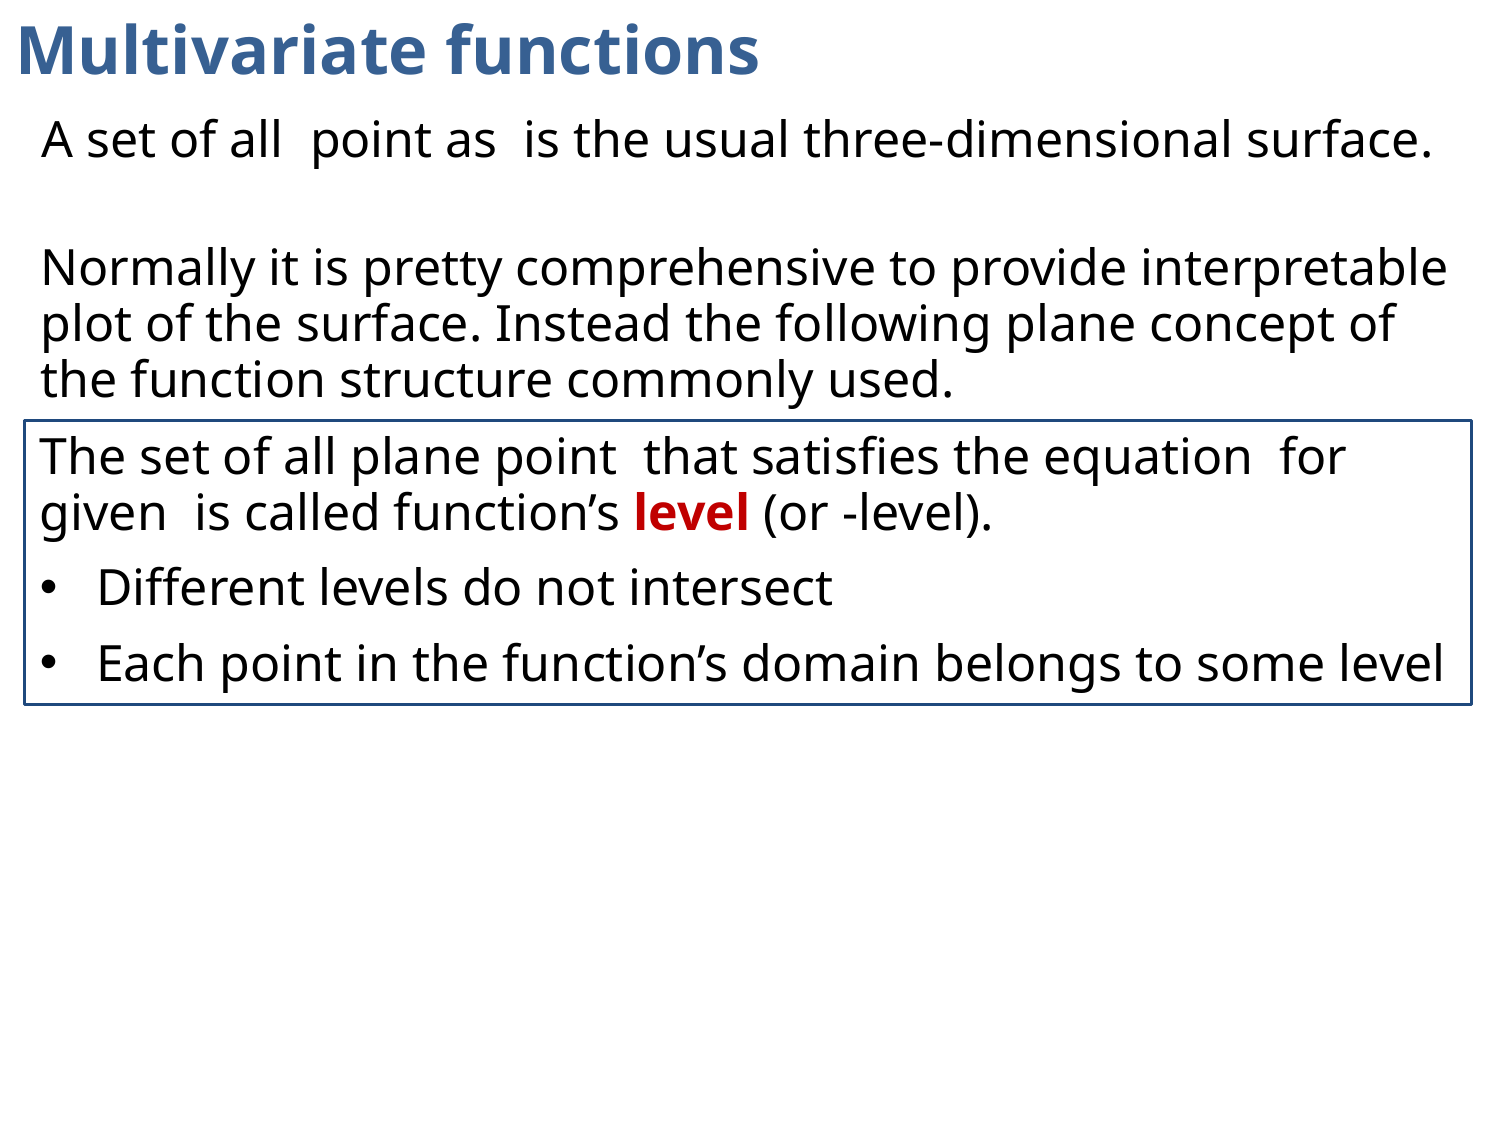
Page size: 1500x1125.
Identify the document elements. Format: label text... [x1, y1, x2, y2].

text_box Normally it is pretty comprehensive to provide interpretable plot of the surface. Instead the following plane concept of the function structure commonly used. [25, 231, 1473, 419]
title Multivariate functions [0, 0, 1500, 102]
